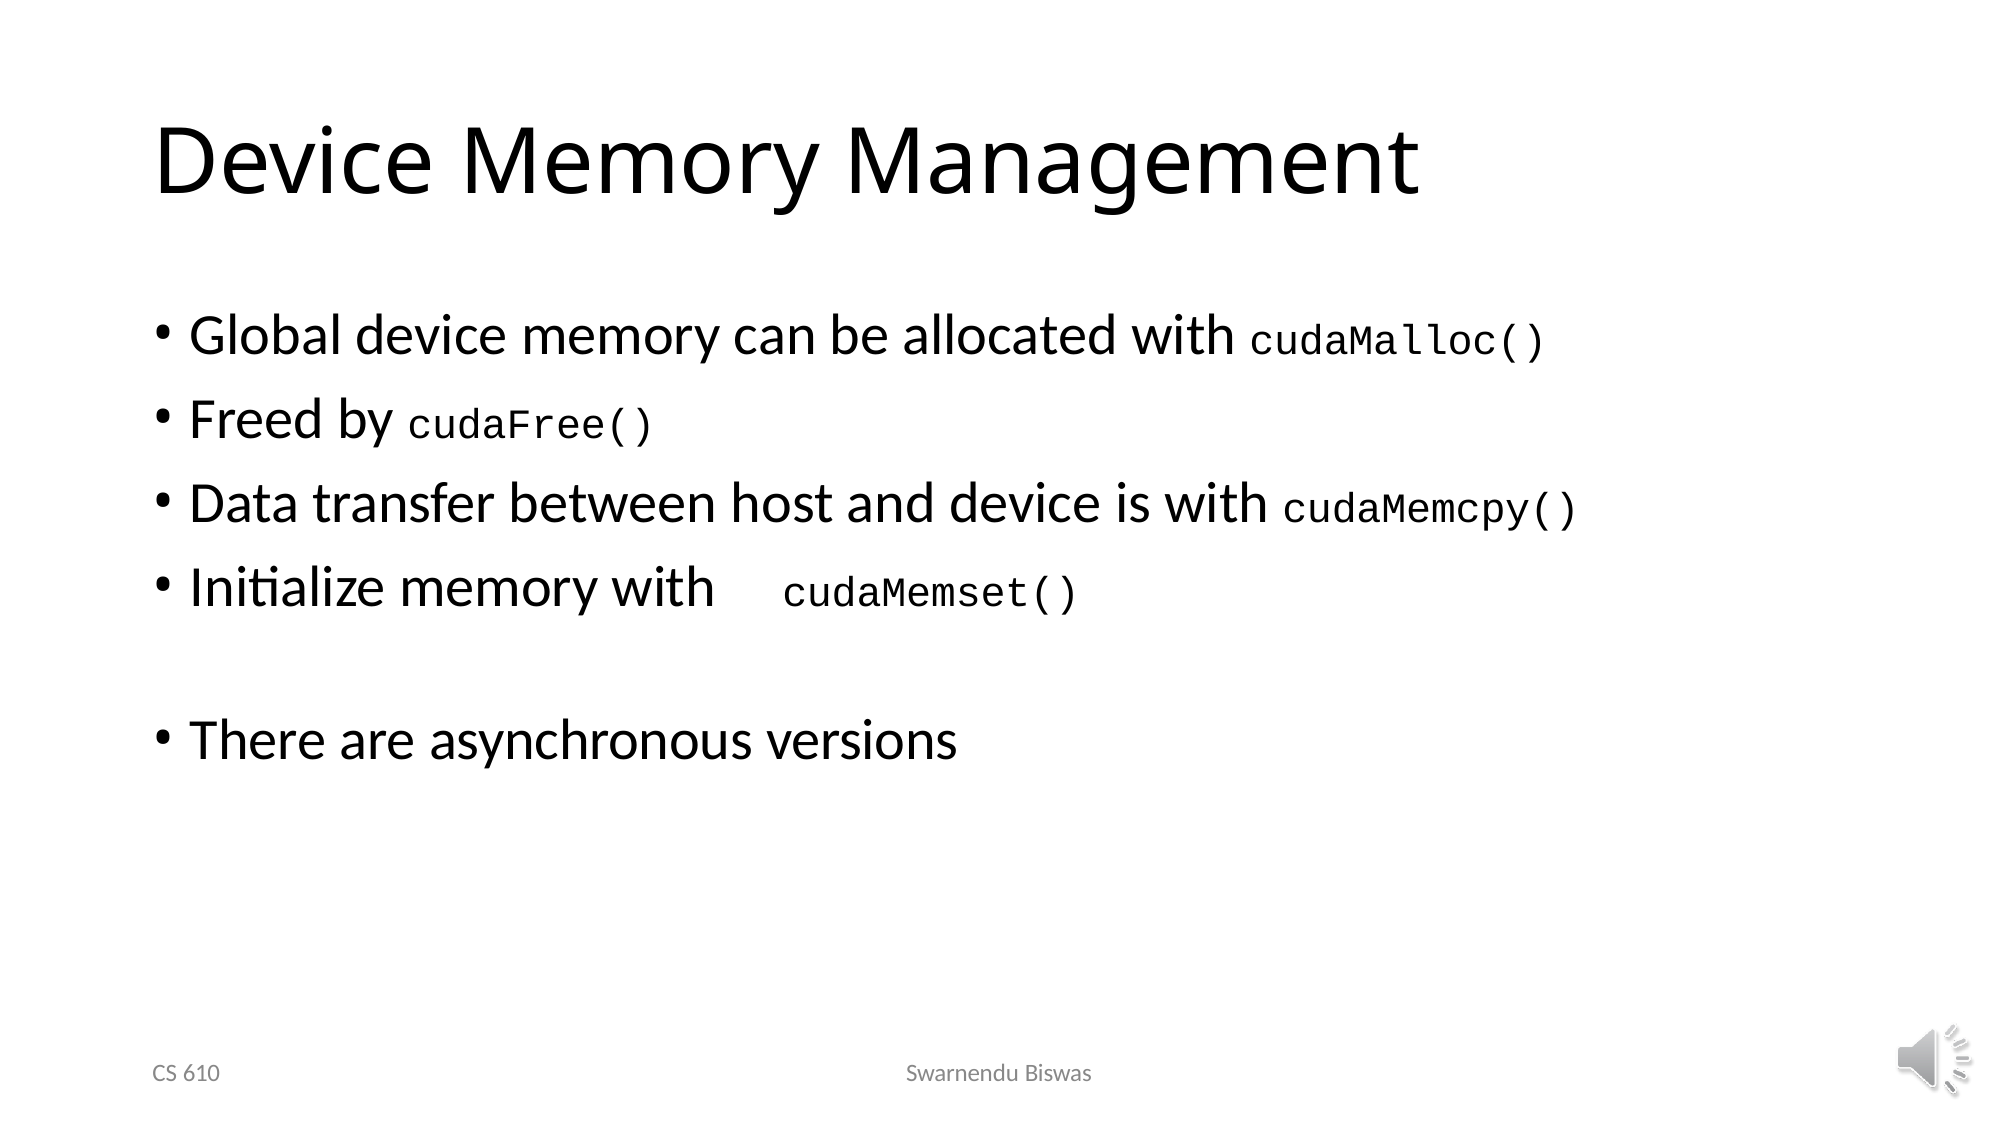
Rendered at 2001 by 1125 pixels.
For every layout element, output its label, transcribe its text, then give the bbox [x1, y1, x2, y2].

footer CS 610 [150, 1060, 224, 1125]
slide_number Swarnendu Biswas [903, 1060, 1096, 1125]
text_box Global device memory can be allocated with cudaMalloc() Freed by cudaFree() Data transfer between host and device is with cudaMemcpy() Initialize memory with cudaMemset() There are asynchronous versions [150, 279, 1589, 772]
title Device Memory Management [150, 23, 1821, 291]
picture [1894, 1021, 1976, 1101]
